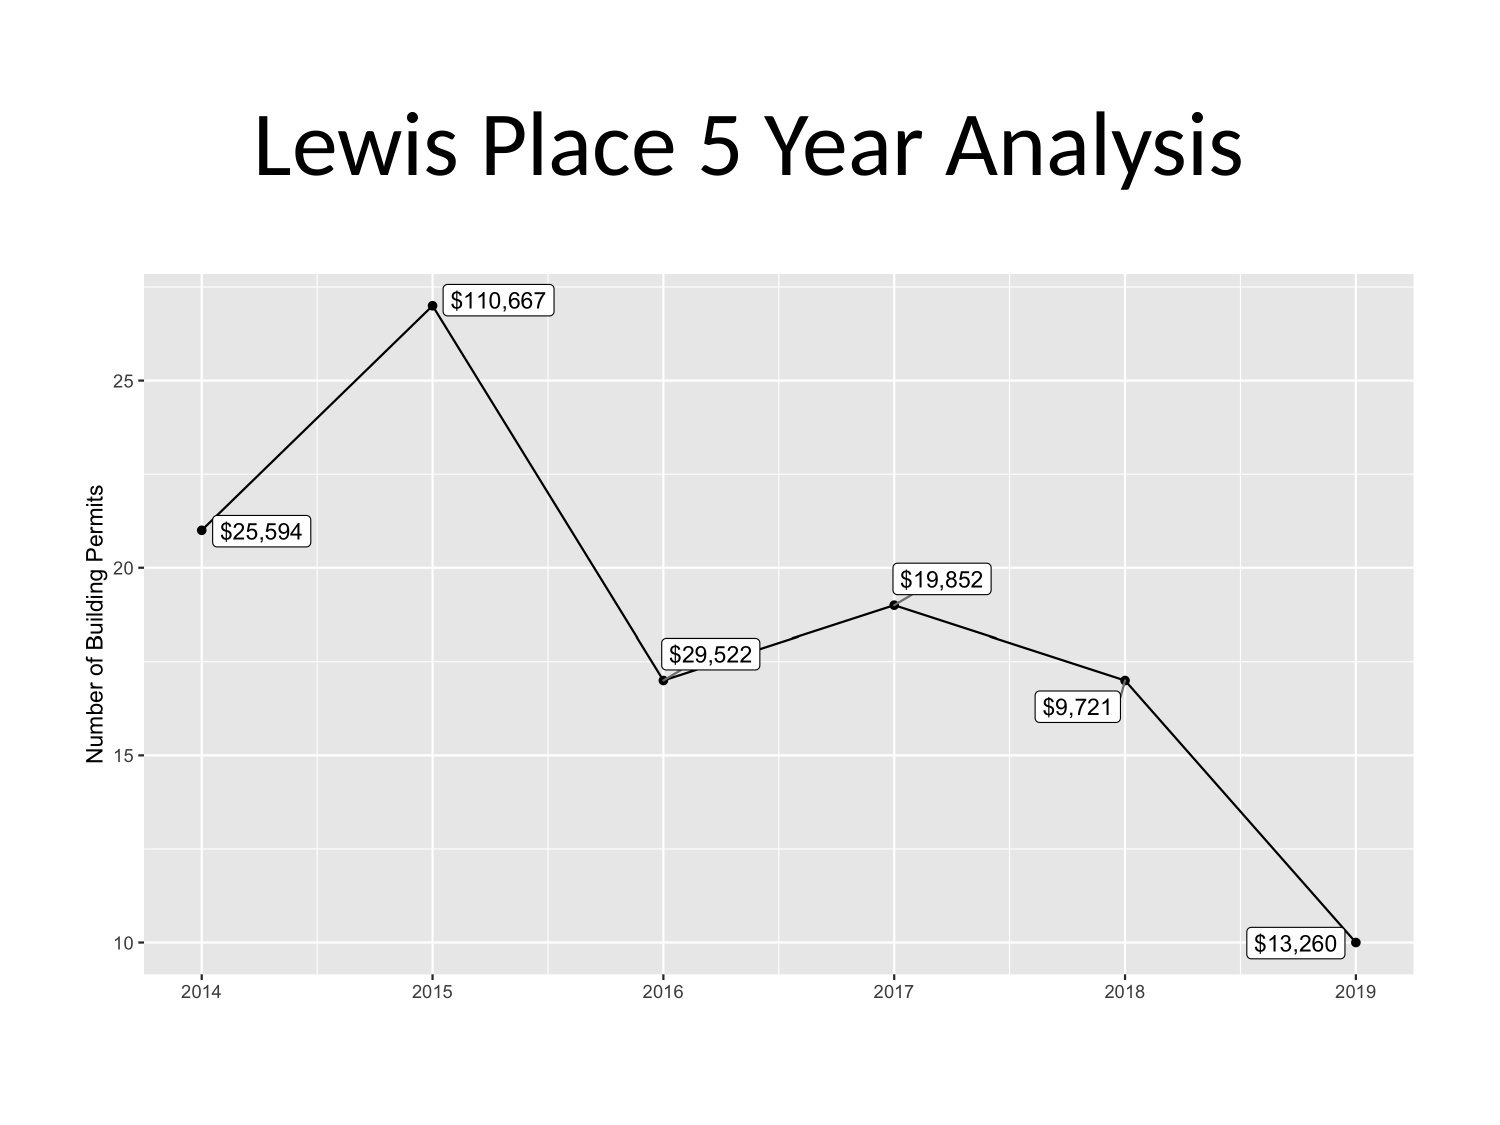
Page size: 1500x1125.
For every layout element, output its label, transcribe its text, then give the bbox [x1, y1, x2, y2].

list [74, 262, 1426, 1013]
title Lewis Place 5 Year Analysis [75, 45, 1425, 233]
